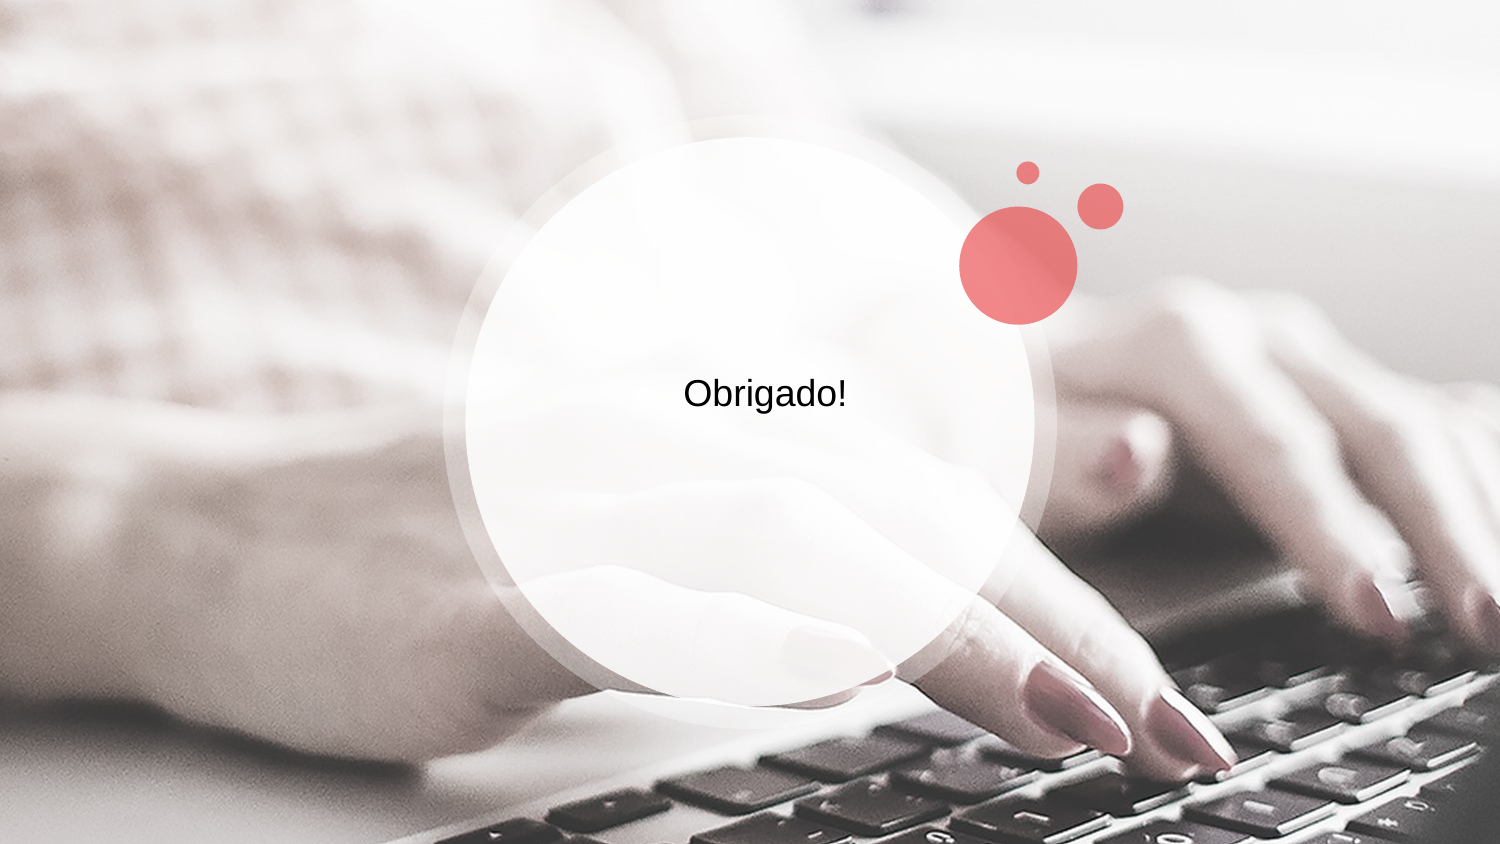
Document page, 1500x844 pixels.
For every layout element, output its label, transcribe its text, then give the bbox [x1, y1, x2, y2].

list Linha cronológica [442, 114, 1058, 729]
picture [0, 0, 1500, 844]
text_box Obrigado! [668, 361, 863, 421]
